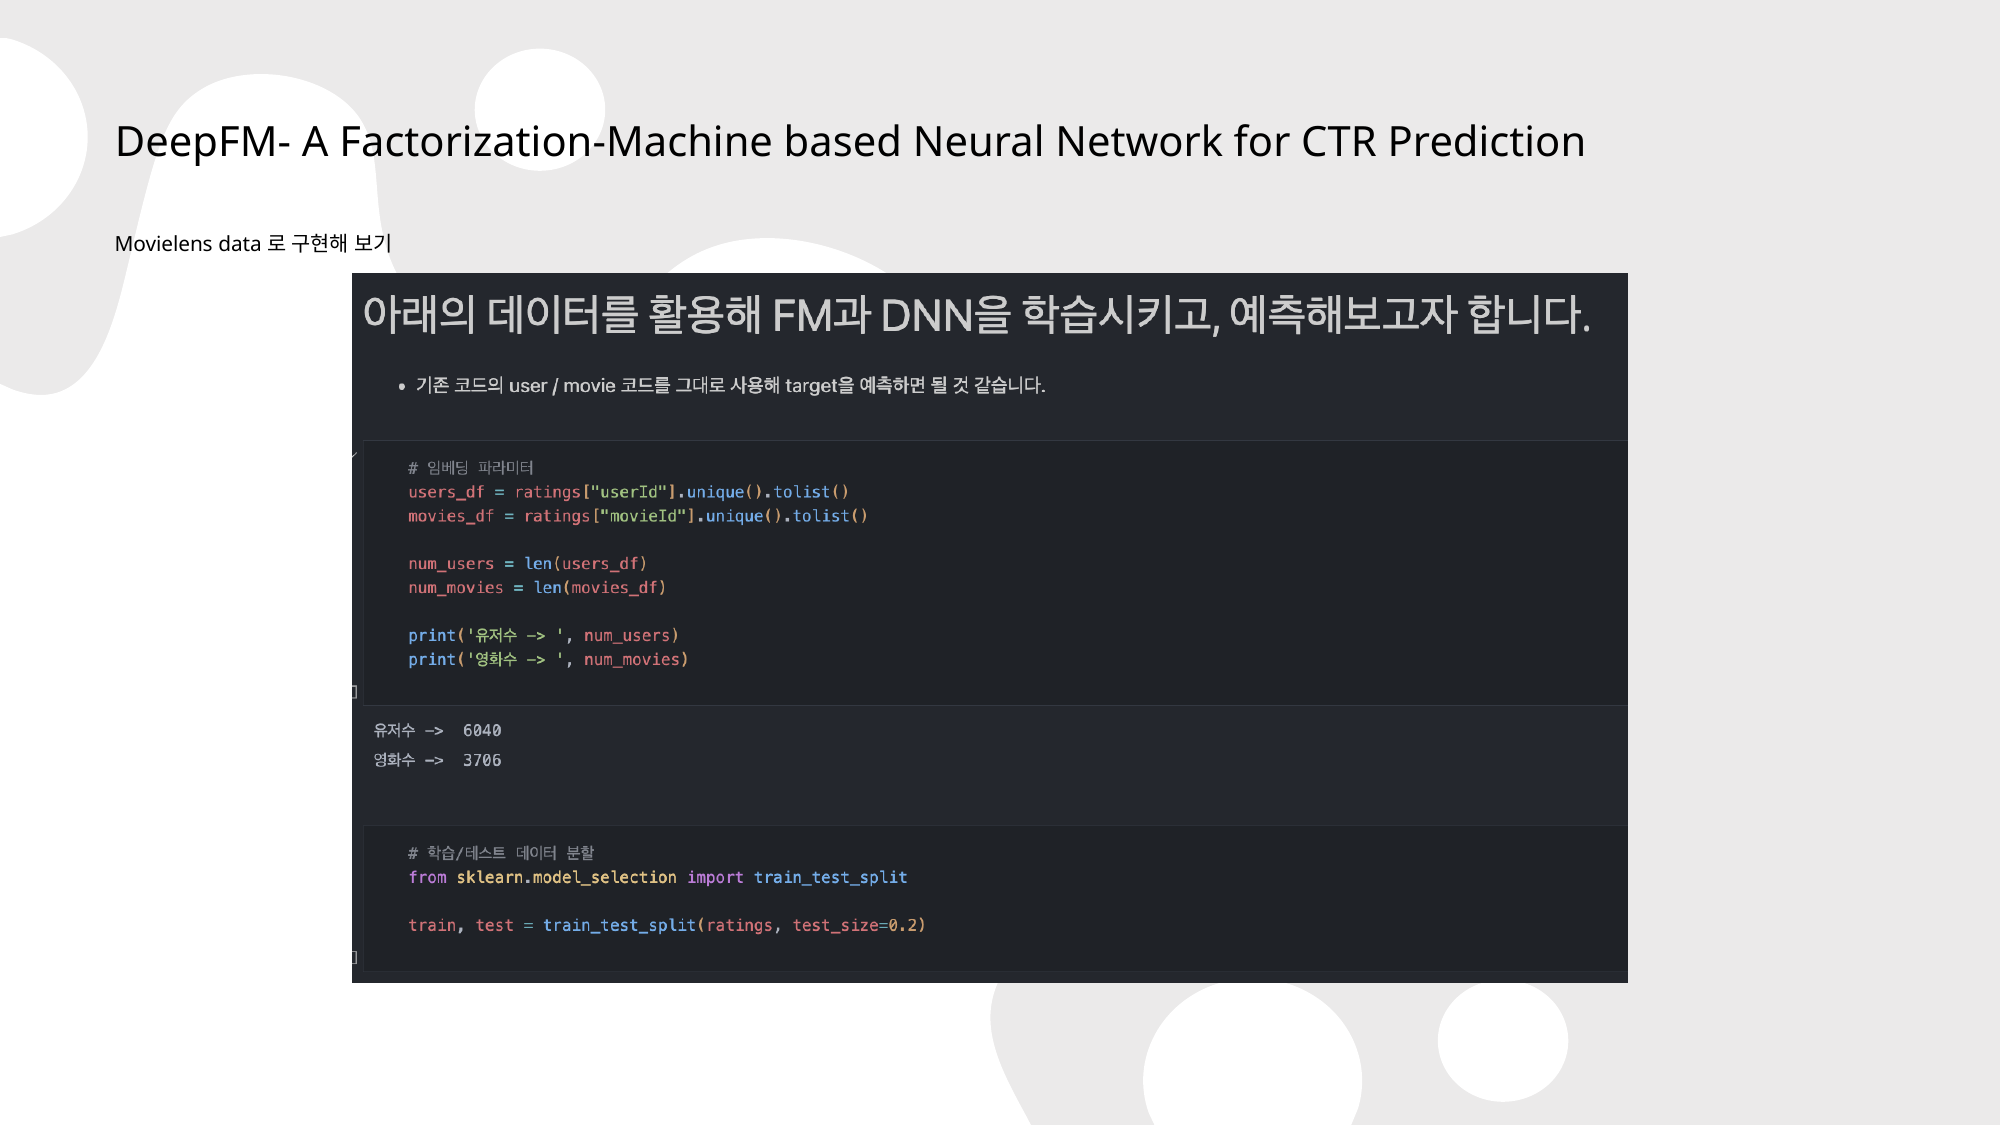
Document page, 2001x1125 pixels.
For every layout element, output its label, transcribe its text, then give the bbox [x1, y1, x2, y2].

picture [351, 273, 1628, 983]
text_box Movielens data로 구현해 보기 [99, 210, 1900, 338]
title DeepFM- A Factorization-Machine based Neural Network for CTR Prediction [99, 91, 1900, 188]
